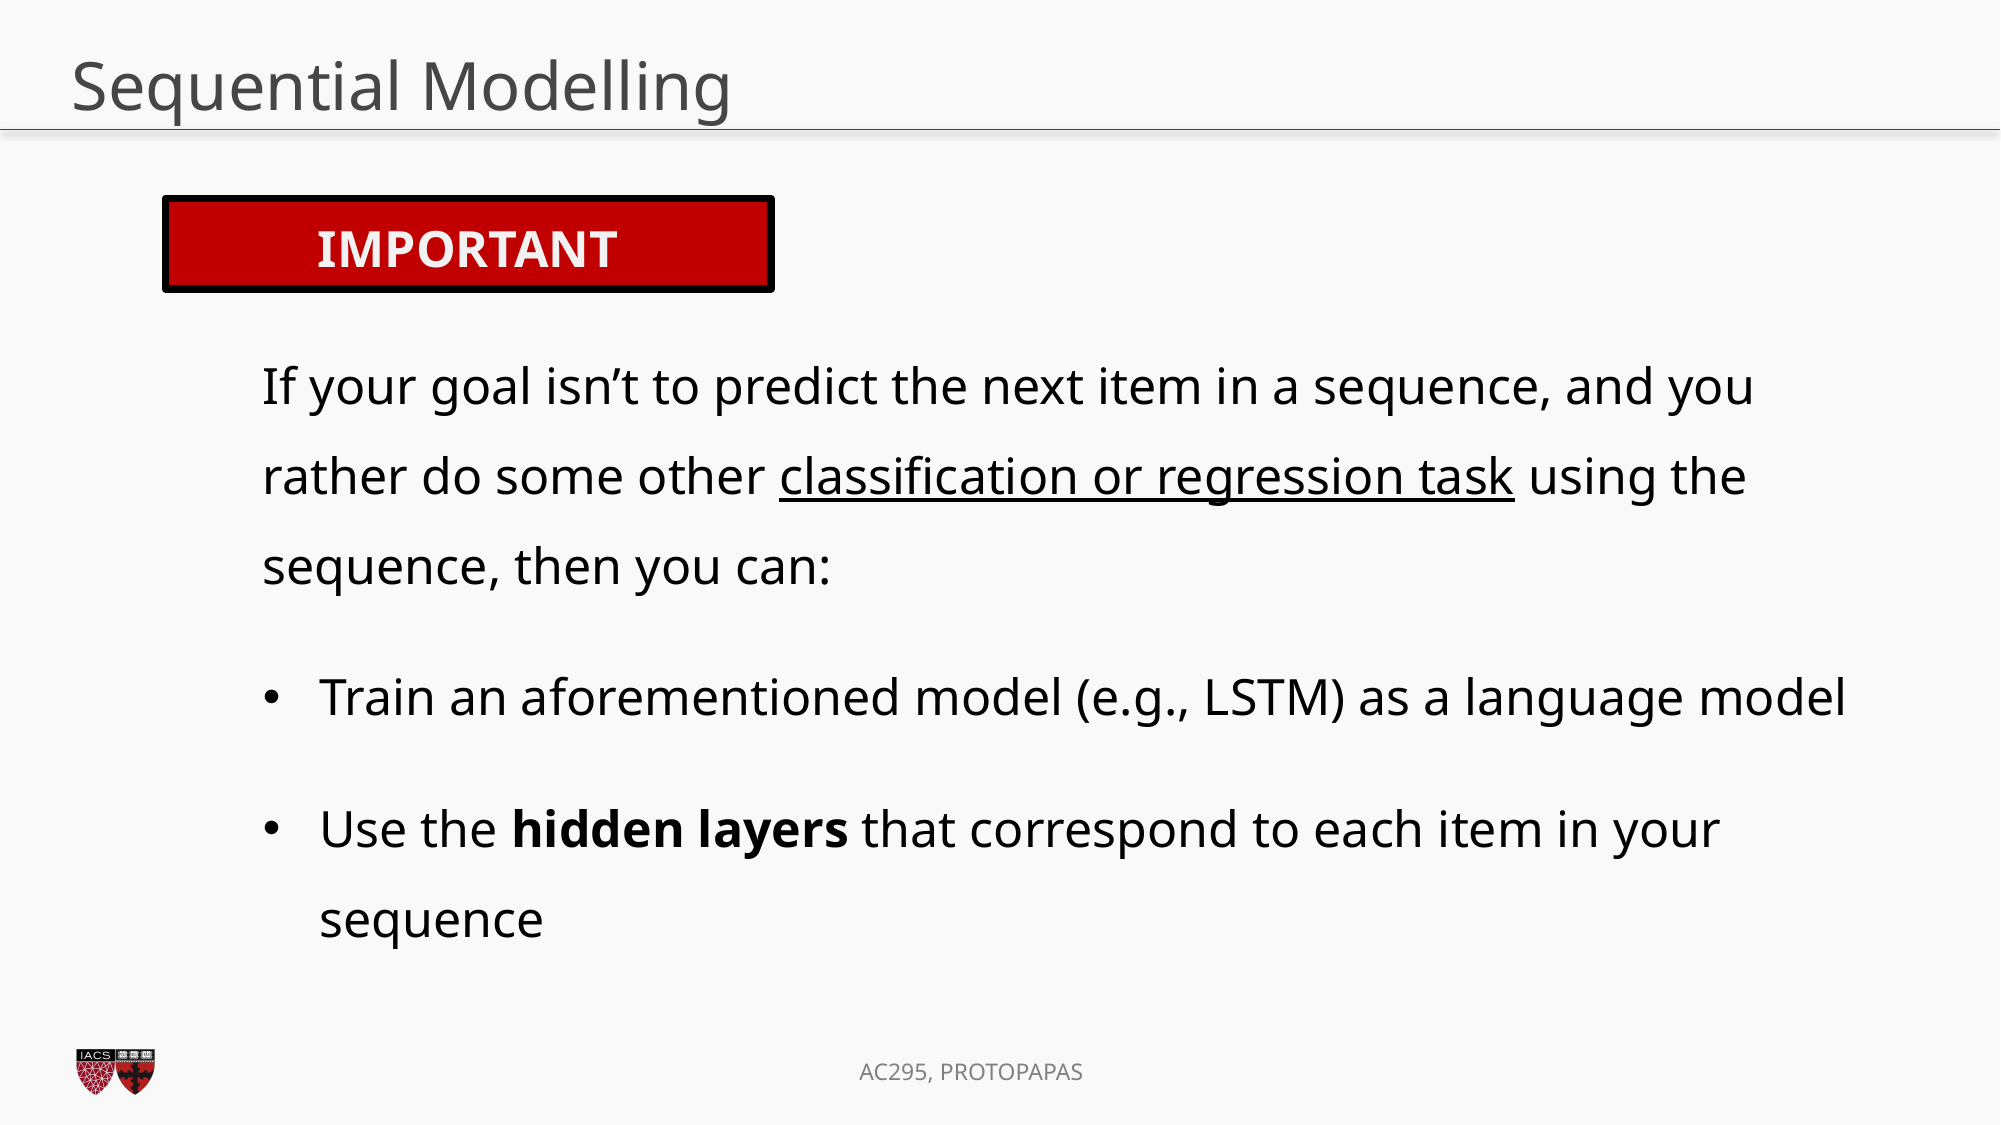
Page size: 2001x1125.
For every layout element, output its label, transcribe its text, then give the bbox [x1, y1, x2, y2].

text_box IMPORTANT [165, 198, 771, 289]
picture [75, 1049, 155, 1095]
title Sequential Modelling [56, 36, 872, 135]
text_box If your goal isn’t to predict the next item in a sequence, and you rather do some other classification or regression task using the sequence, then you can: Train an aforementioned model (e.g., LSTM) as a language model Use the hidden layers that correspond to each item in your sequence [247, 316, 1875, 1044]
